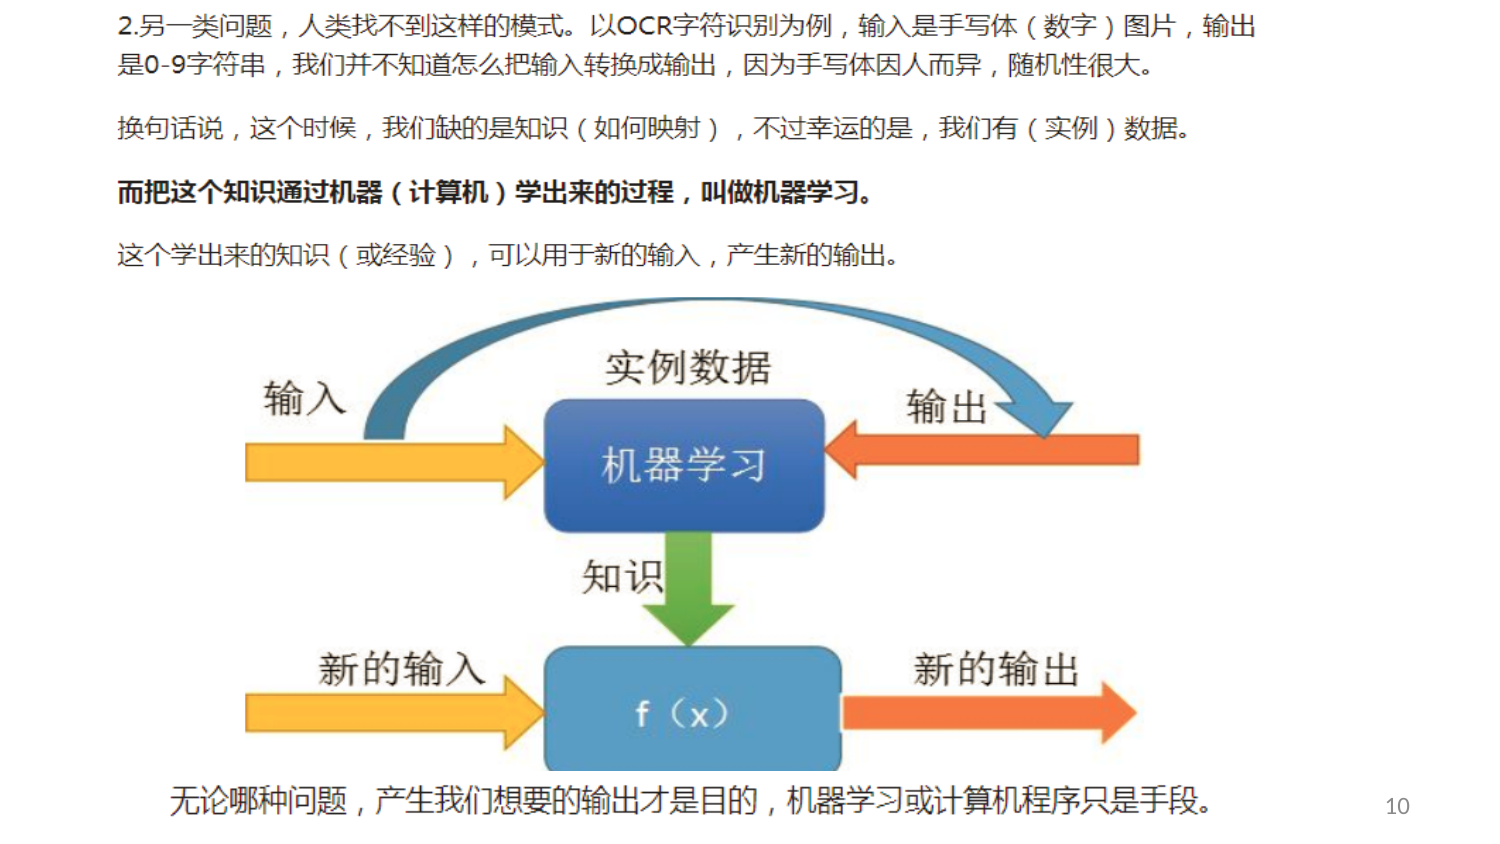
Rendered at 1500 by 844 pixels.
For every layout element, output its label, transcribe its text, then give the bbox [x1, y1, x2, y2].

slide_number 10 [1229, 782, 1425, 827]
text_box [97, 10, 1270, 784]
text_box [157, 771, 1225, 826]
